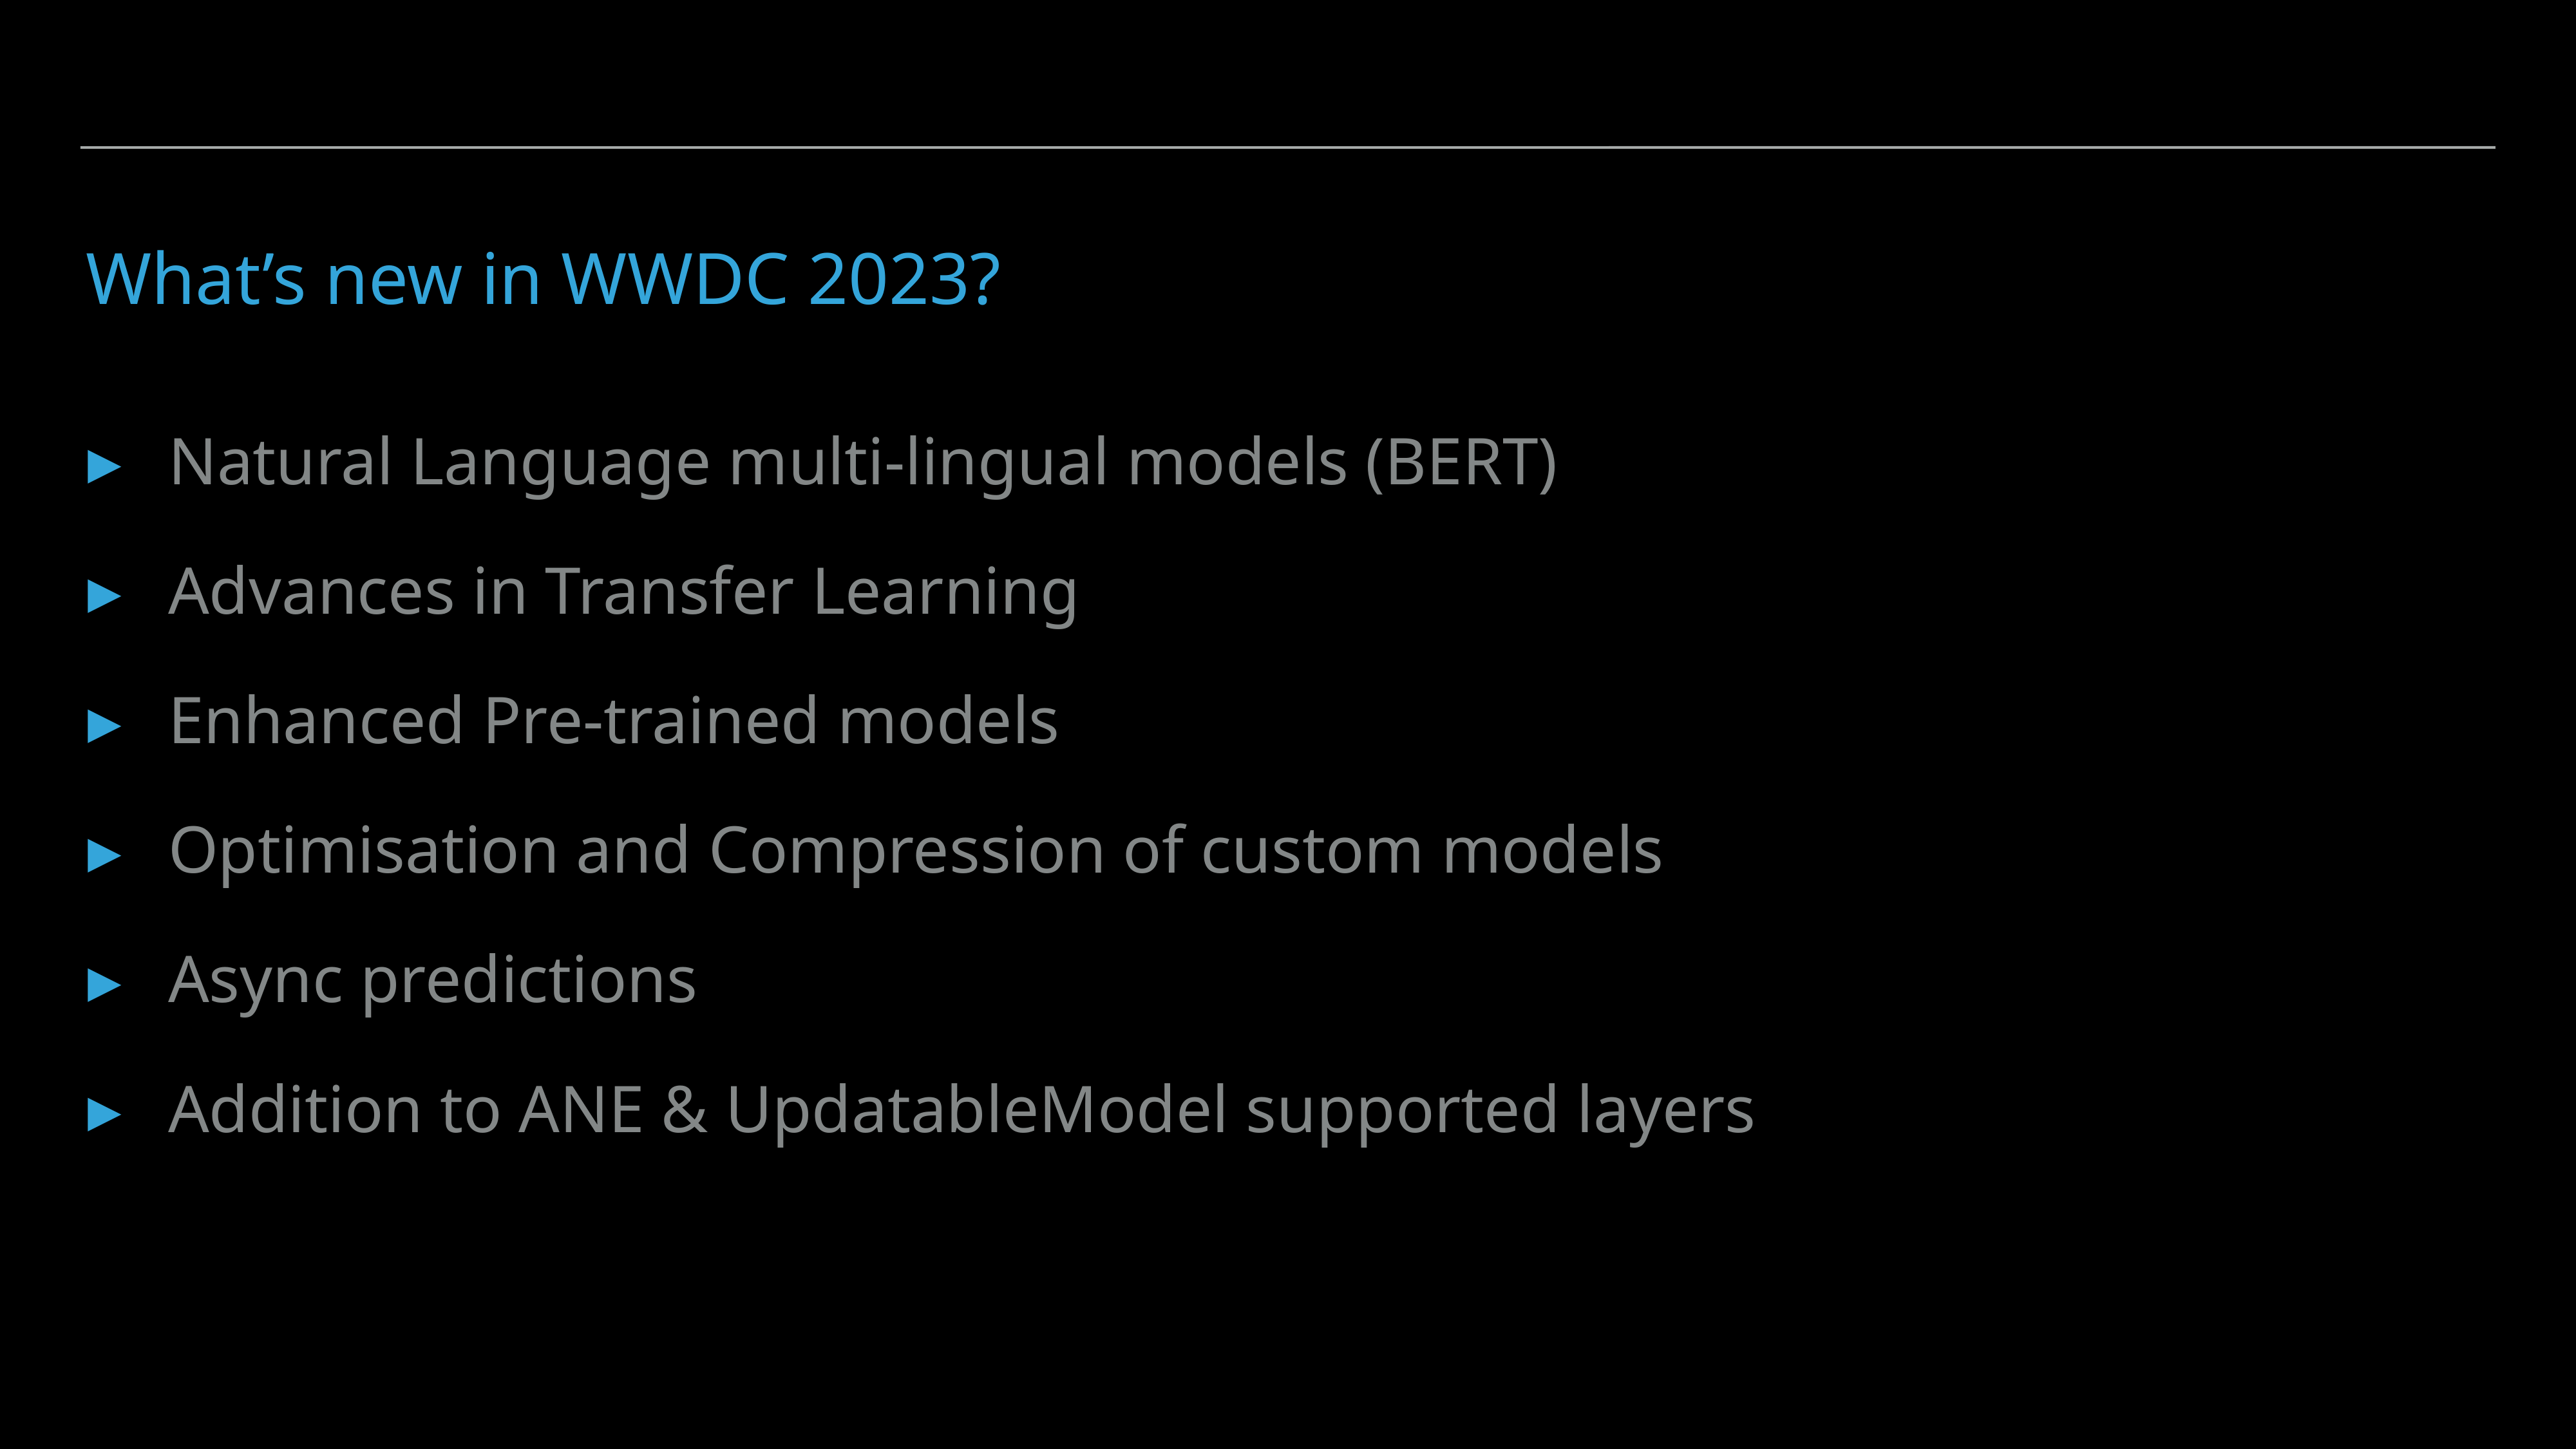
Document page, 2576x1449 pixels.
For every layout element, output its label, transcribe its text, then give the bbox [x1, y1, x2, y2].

title What’s new in WWDC 2023? [80, 227, 2496, 336]
list Natural Language multi-lingual models (BERT) Advances in Transfer Learning Enhanced Pre-trained models Optimisation and Compression of custom models Async predictions Addition to ANE & UpdatableModel supported layers [82, 414, 2498, 1322]
